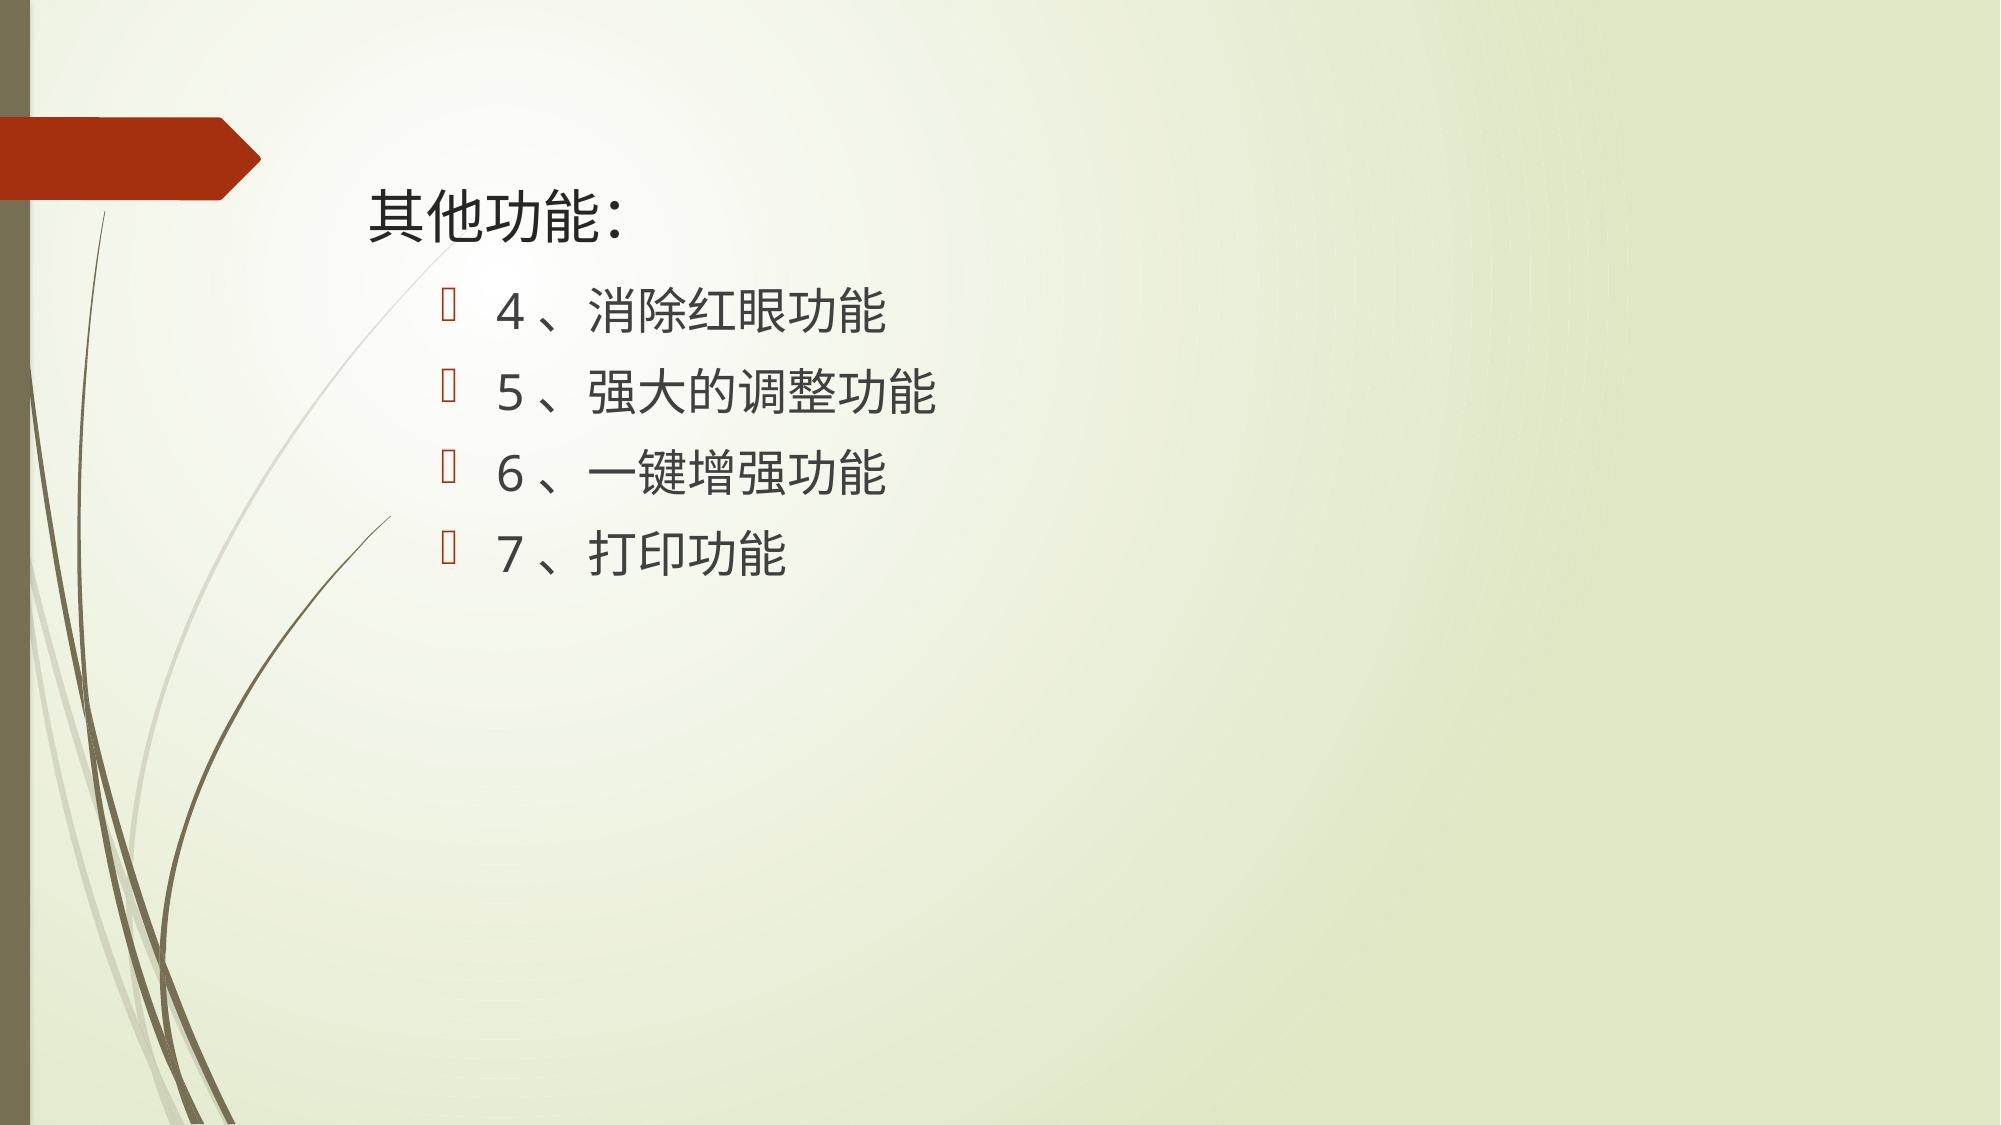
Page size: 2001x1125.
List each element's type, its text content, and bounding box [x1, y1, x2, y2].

title 其他功能： [352, 172, 1815, 273]
list 4、消除红眼功能 5、强大的调整功能 6、一键增强功能 7、打印功能 [425, 272, 1888, 621]
